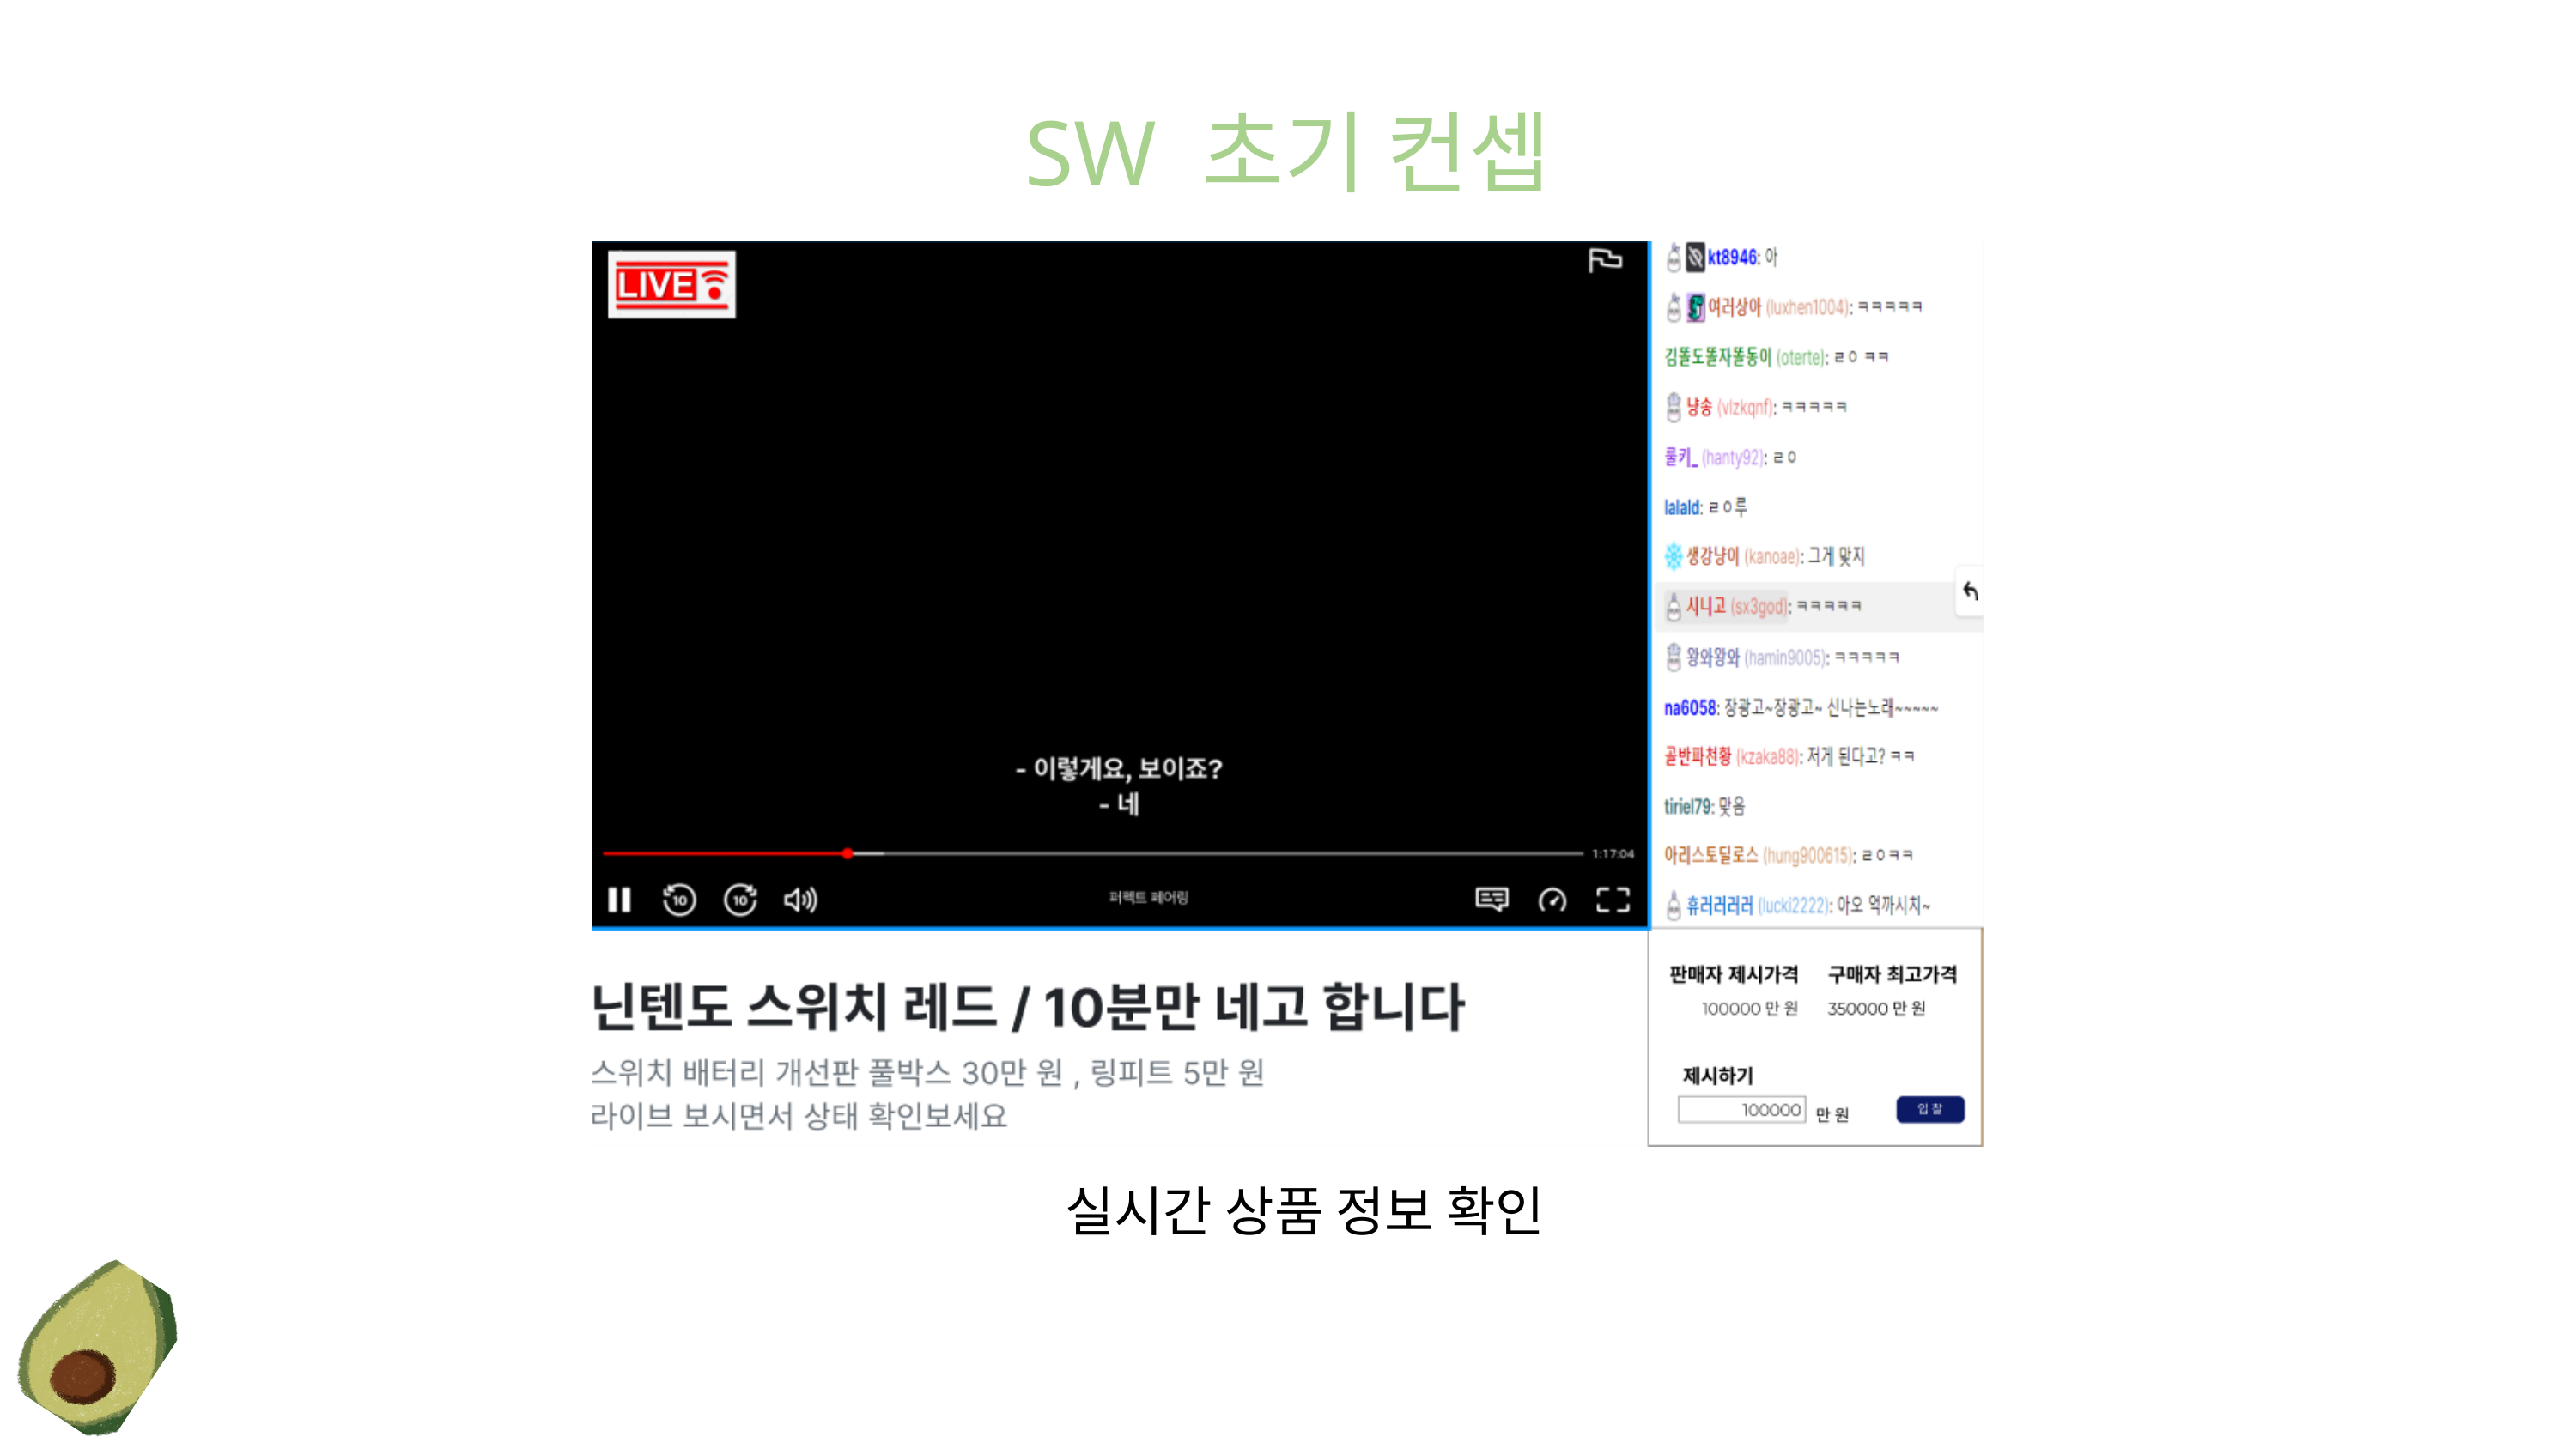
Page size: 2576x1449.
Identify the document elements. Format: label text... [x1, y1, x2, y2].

text_box 실시간 상품 정보 확인 [501, 1178, 2109, 1243]
text_box [592, 241, 1984, 1147]
text_box SW 초기 컨셉 [964, 95, 1612, 203]
text_box [0, 1242, 197, 1449]
